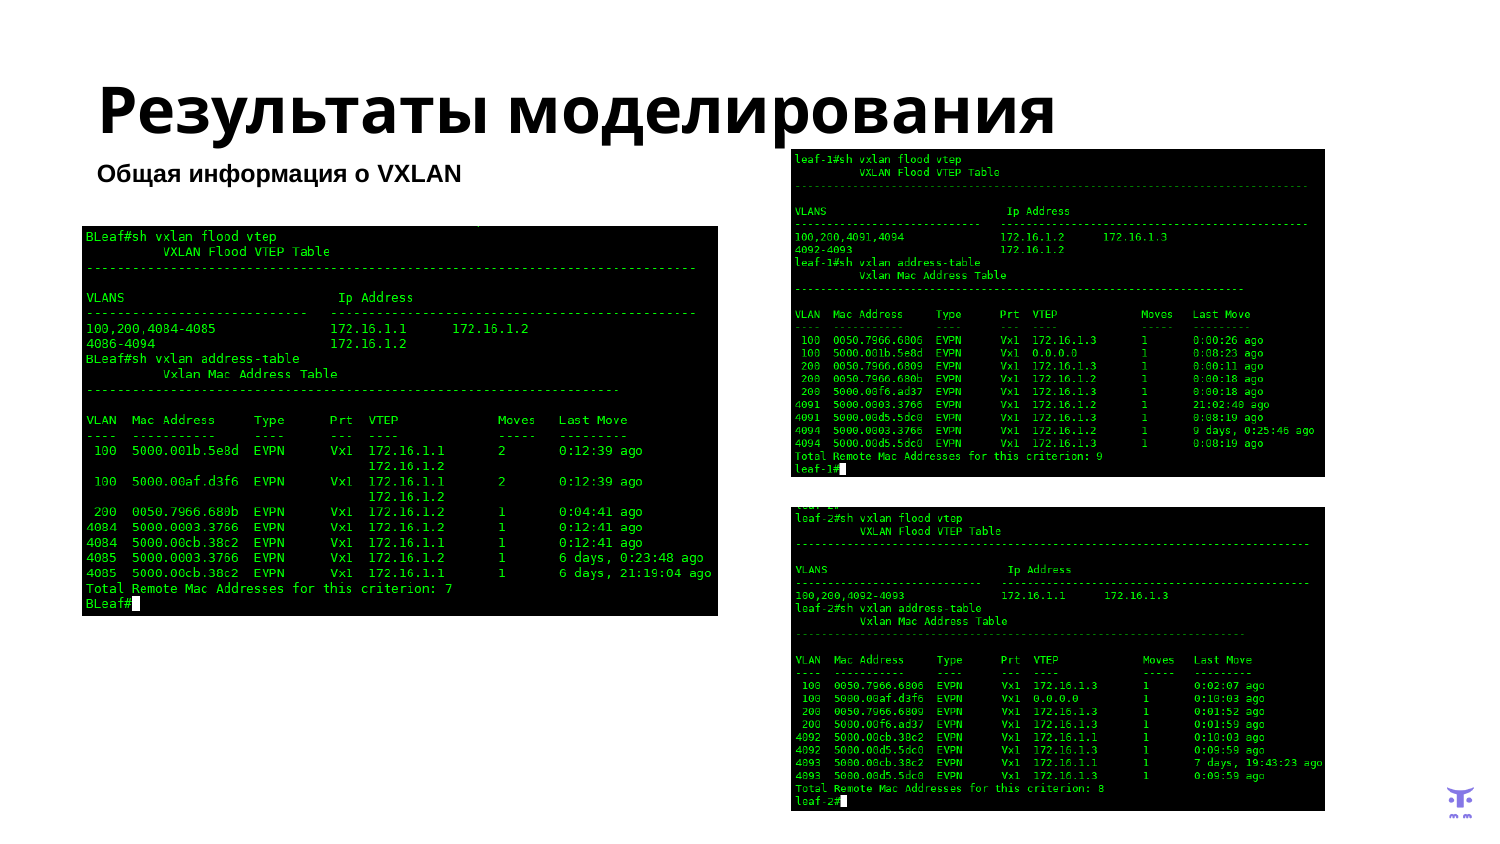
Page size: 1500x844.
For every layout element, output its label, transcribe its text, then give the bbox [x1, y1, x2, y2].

picture [0, 0, 1500, 844]
title Результаты моделирования [82, 54, 1480, 150]
text_box Общая информация о VXLAN [82, 150, 686, 195]
